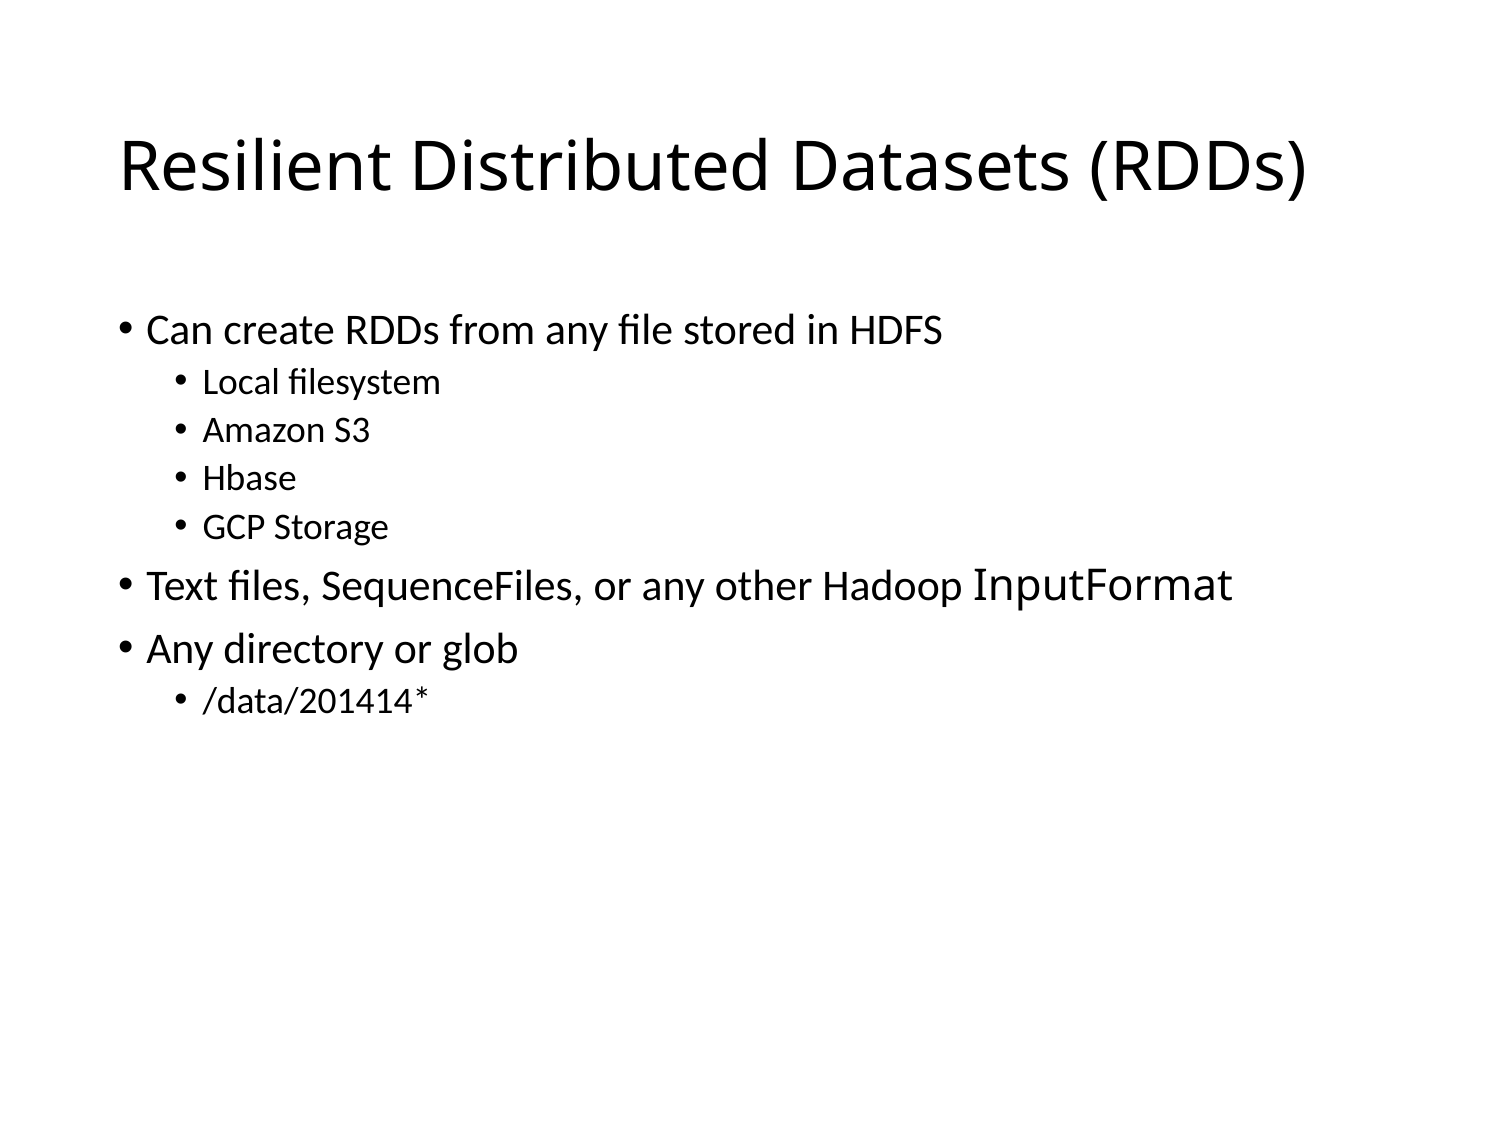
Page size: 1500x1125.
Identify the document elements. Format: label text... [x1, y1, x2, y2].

title Resilient Distributed Datasets (RDDs) [103, 59, 1397, 278]
list Can create RDDs from any file stored in HDFS Local filesystem Amazon S3 Hbase GCP Storage Text files, SequenceFiles, or any other Hadoop InputFormat Any directory or glob /data/201414* [103, 299, 1397, 1014]
